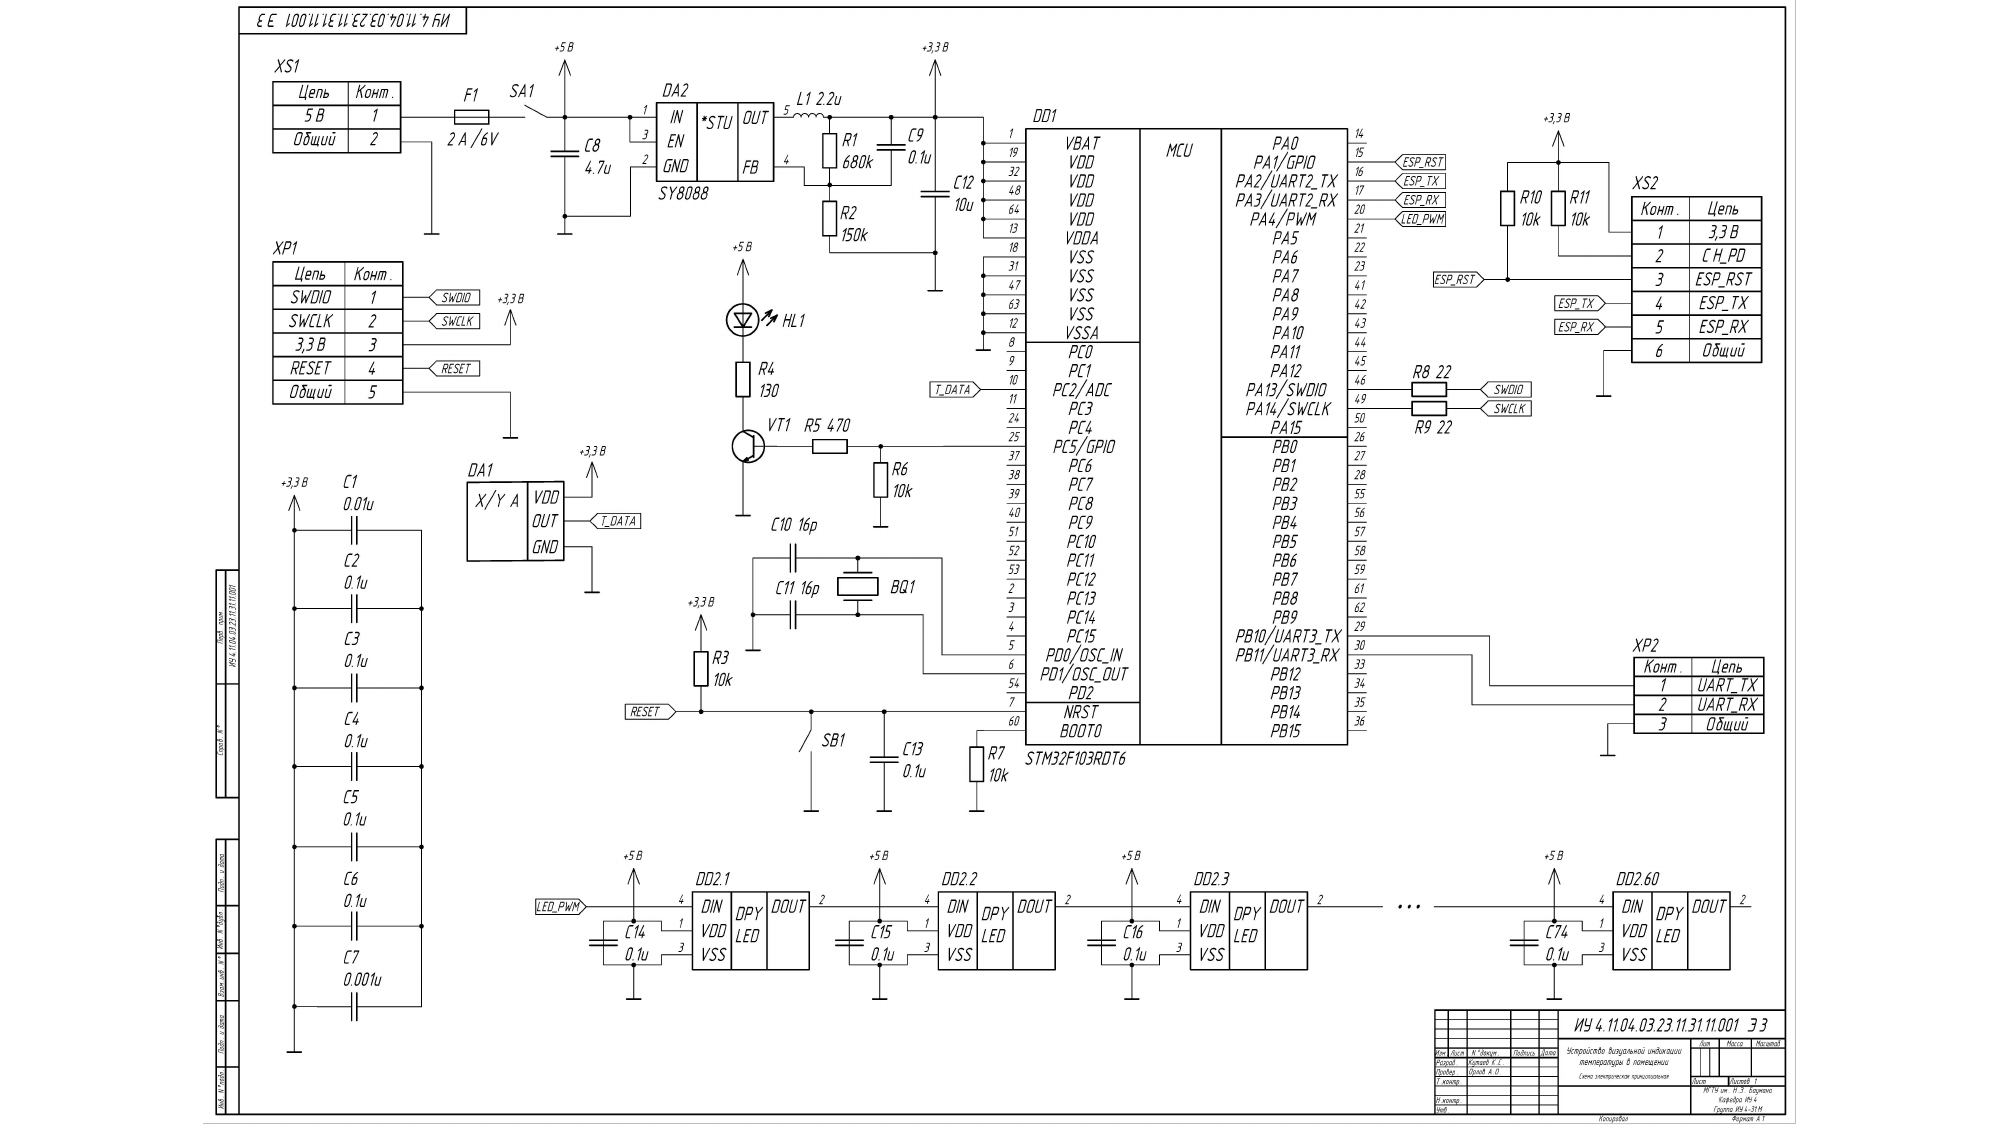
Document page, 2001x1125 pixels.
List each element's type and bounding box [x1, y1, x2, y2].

picture [203, 0, 1797, 1125]
